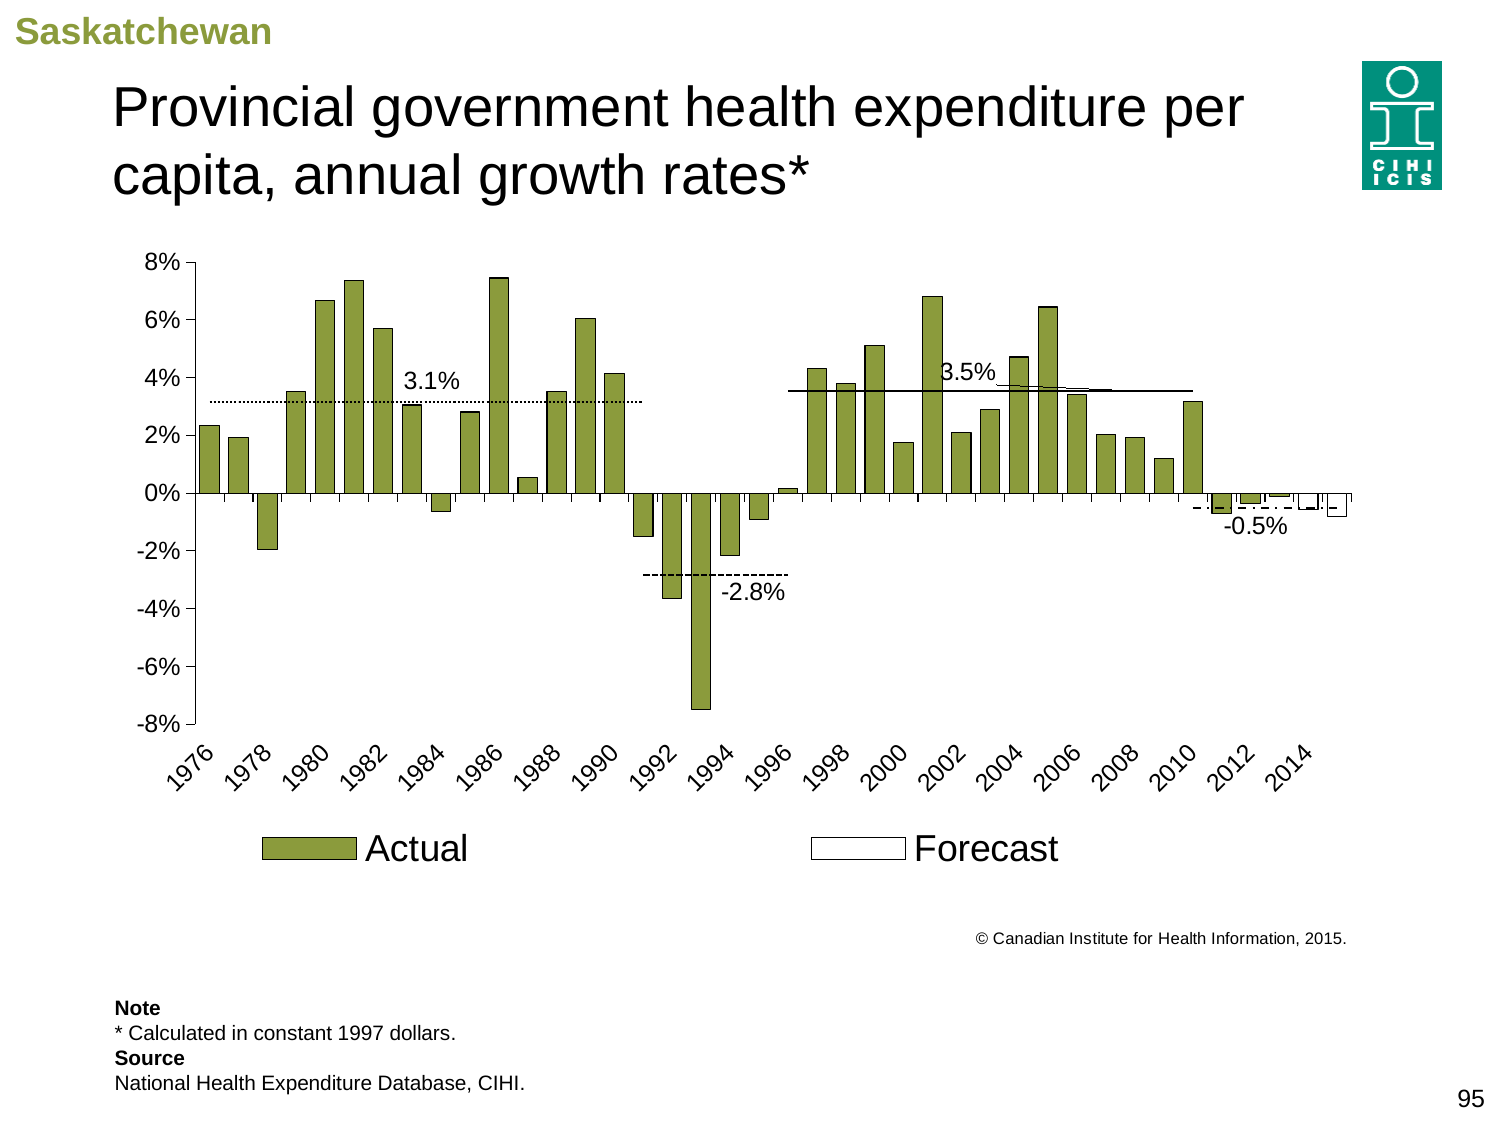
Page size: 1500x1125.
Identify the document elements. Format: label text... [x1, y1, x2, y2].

text_box Note * Calculated in constant 1997 dollars. Source National Health Expenditure Database, CIHI. [99, 987, 713, 1103]
chart [109, 245, 1363, 951]
title Provincial government health expenditure per capita, annual growth rates* [97, 63, 1350, 213]
text_box Saskatchewan [0, 0, 514, 62]
picture [1362, 61, 1442, 190]
slide_number 95 [1337, 1074, 1500, 1125]
